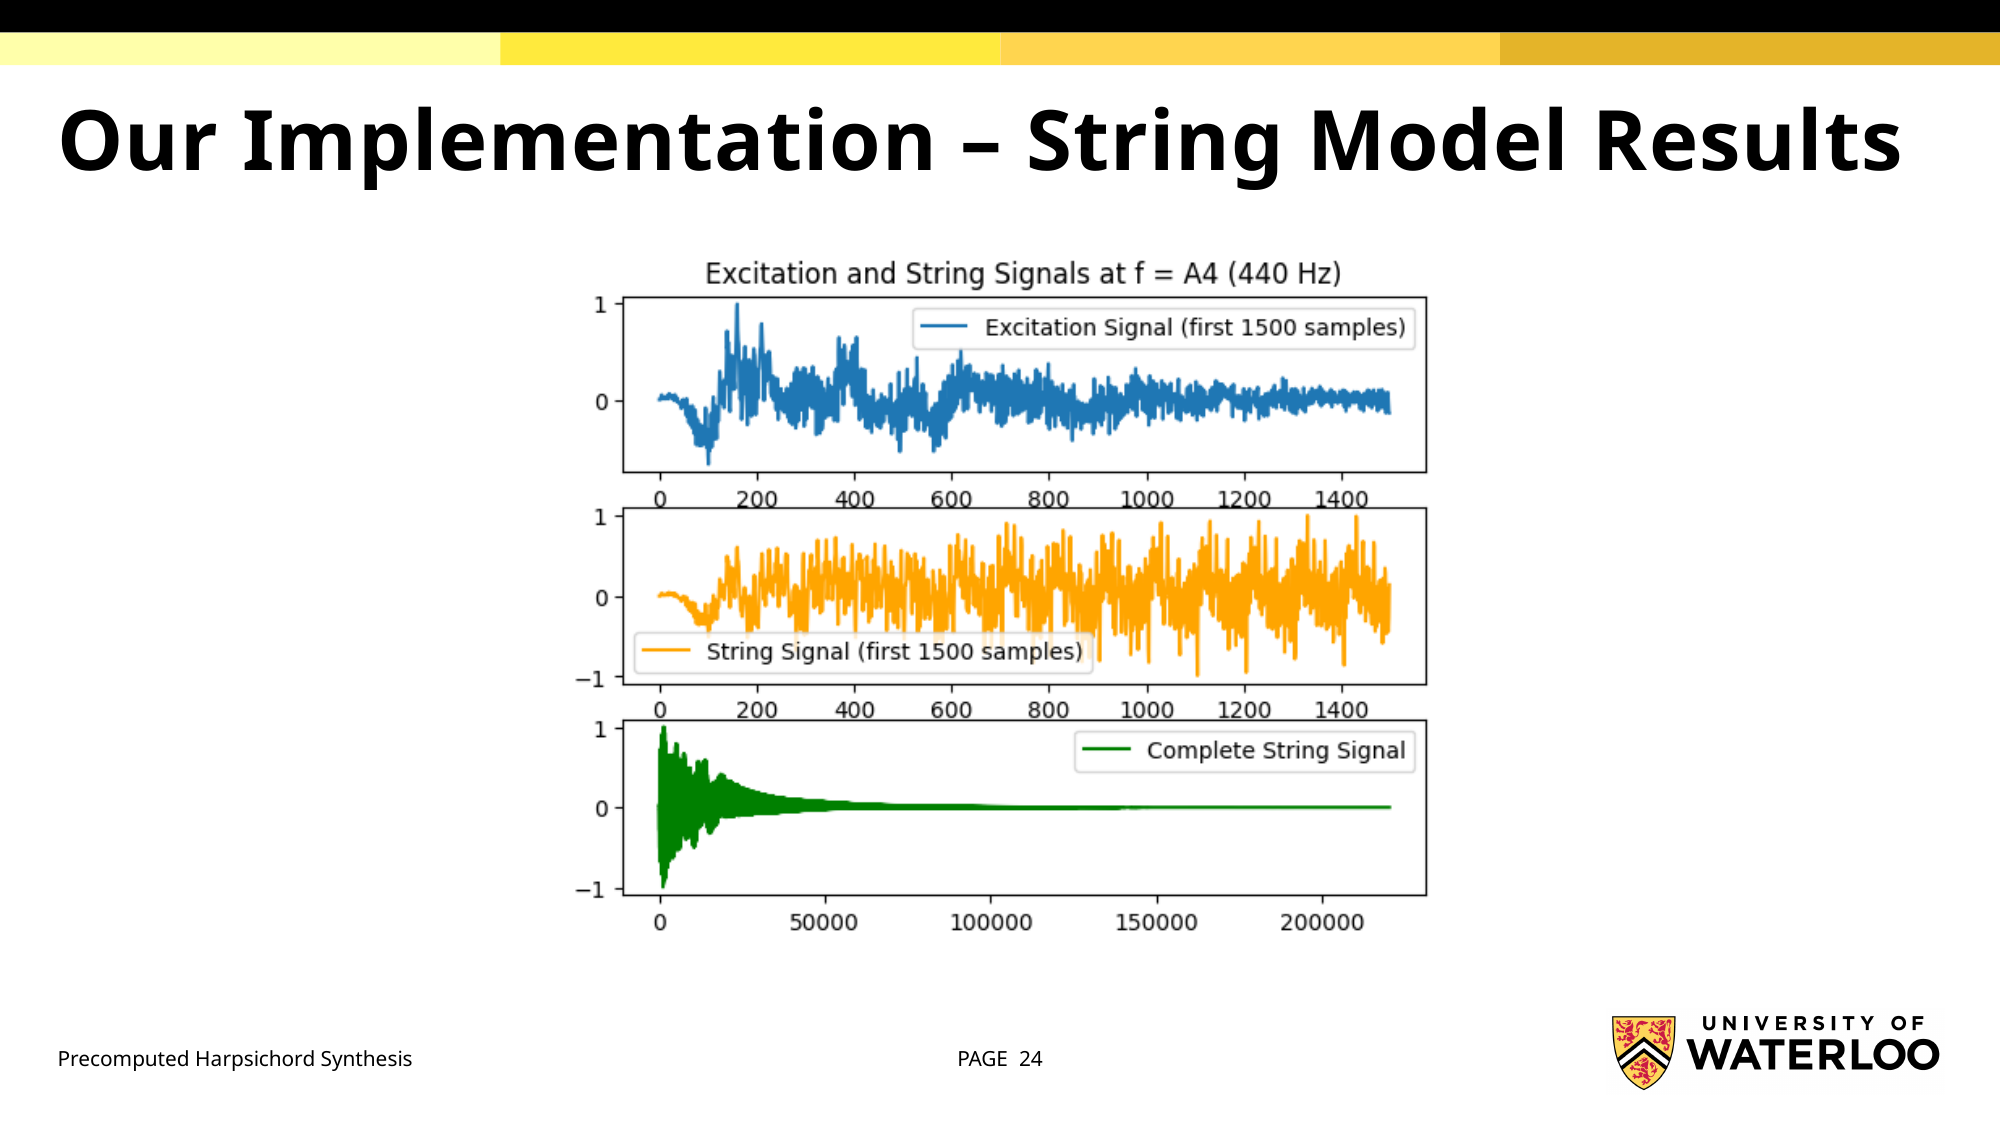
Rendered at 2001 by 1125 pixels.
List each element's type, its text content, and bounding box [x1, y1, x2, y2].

footer Precomputed Harpsichord Synthesis [42, 1039, 900, 1081]
title Our Implementation – String Model Results [42, 71, 1941, 219]
picture [1606, 1008, 1945, 1095]
slide_number PAGE 24 [916, 1039, 1084, 1081]
picture [558, 245, 1442, 950]
